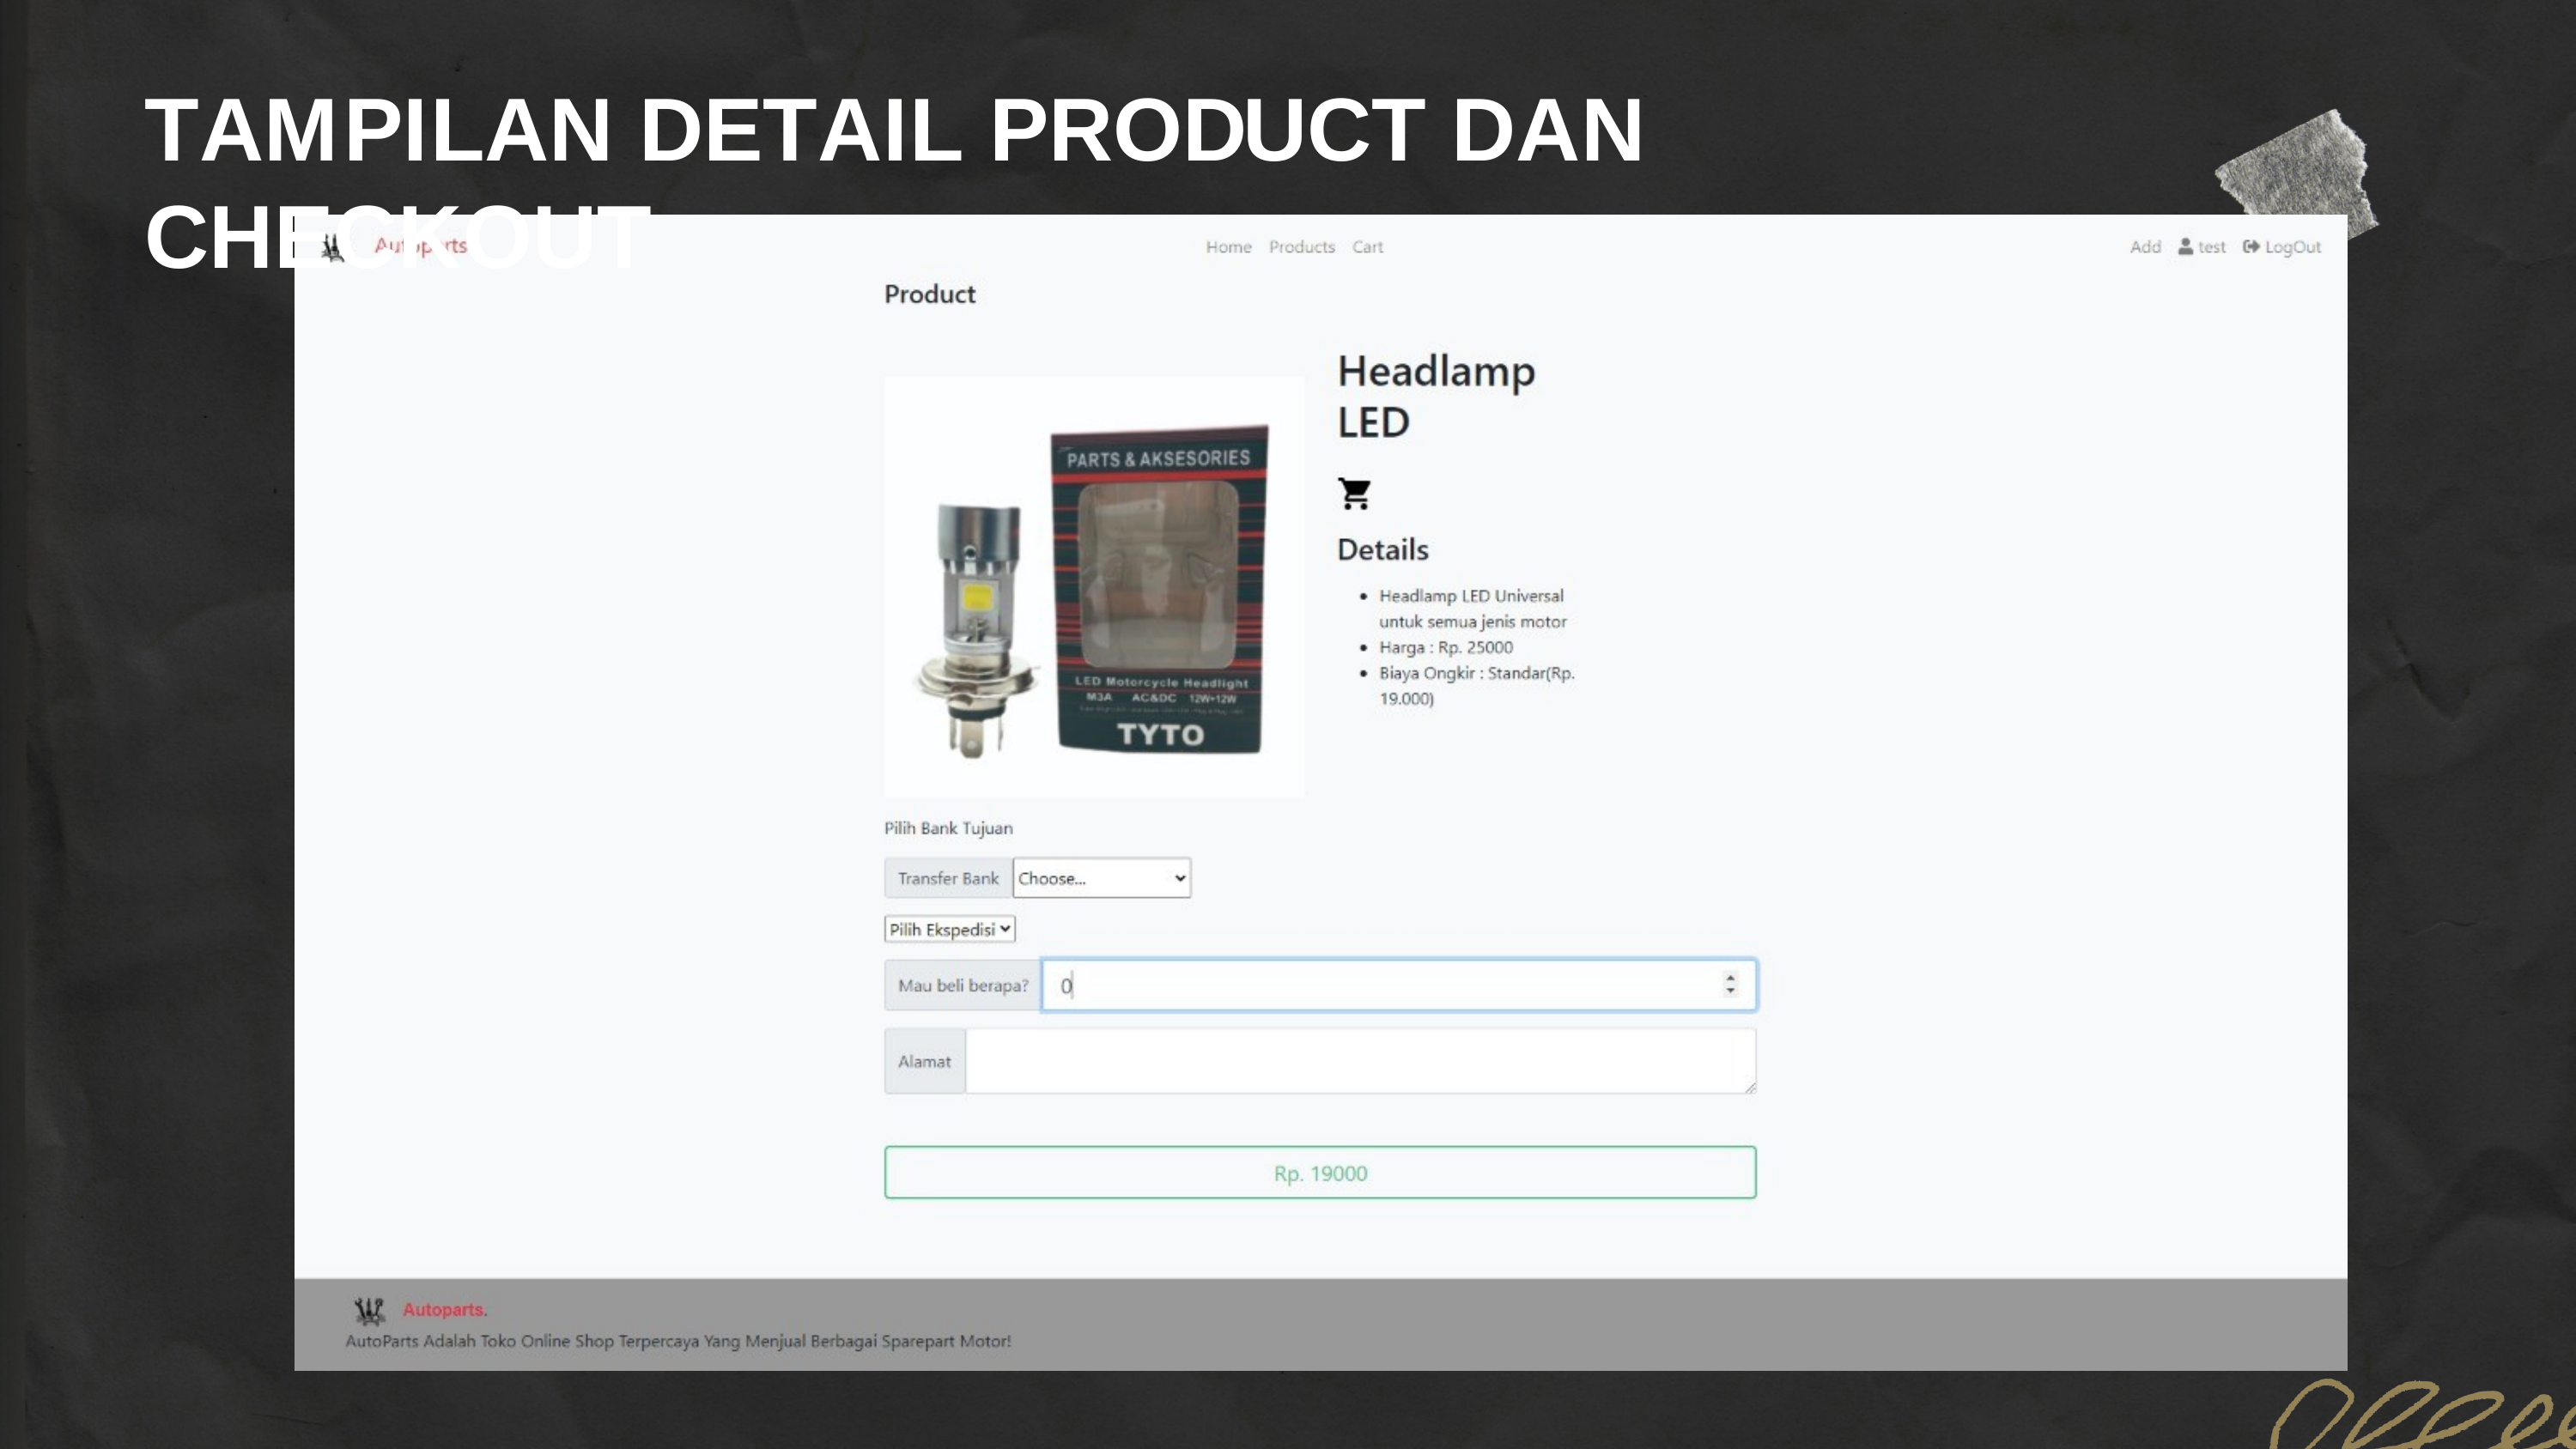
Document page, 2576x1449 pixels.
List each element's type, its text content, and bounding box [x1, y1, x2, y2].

picture [0, 0, 2576, 1449]
title TAMPILAN DETAIL PRODUCT DAN CHECKOUT [143, 70, 1994, 314]
